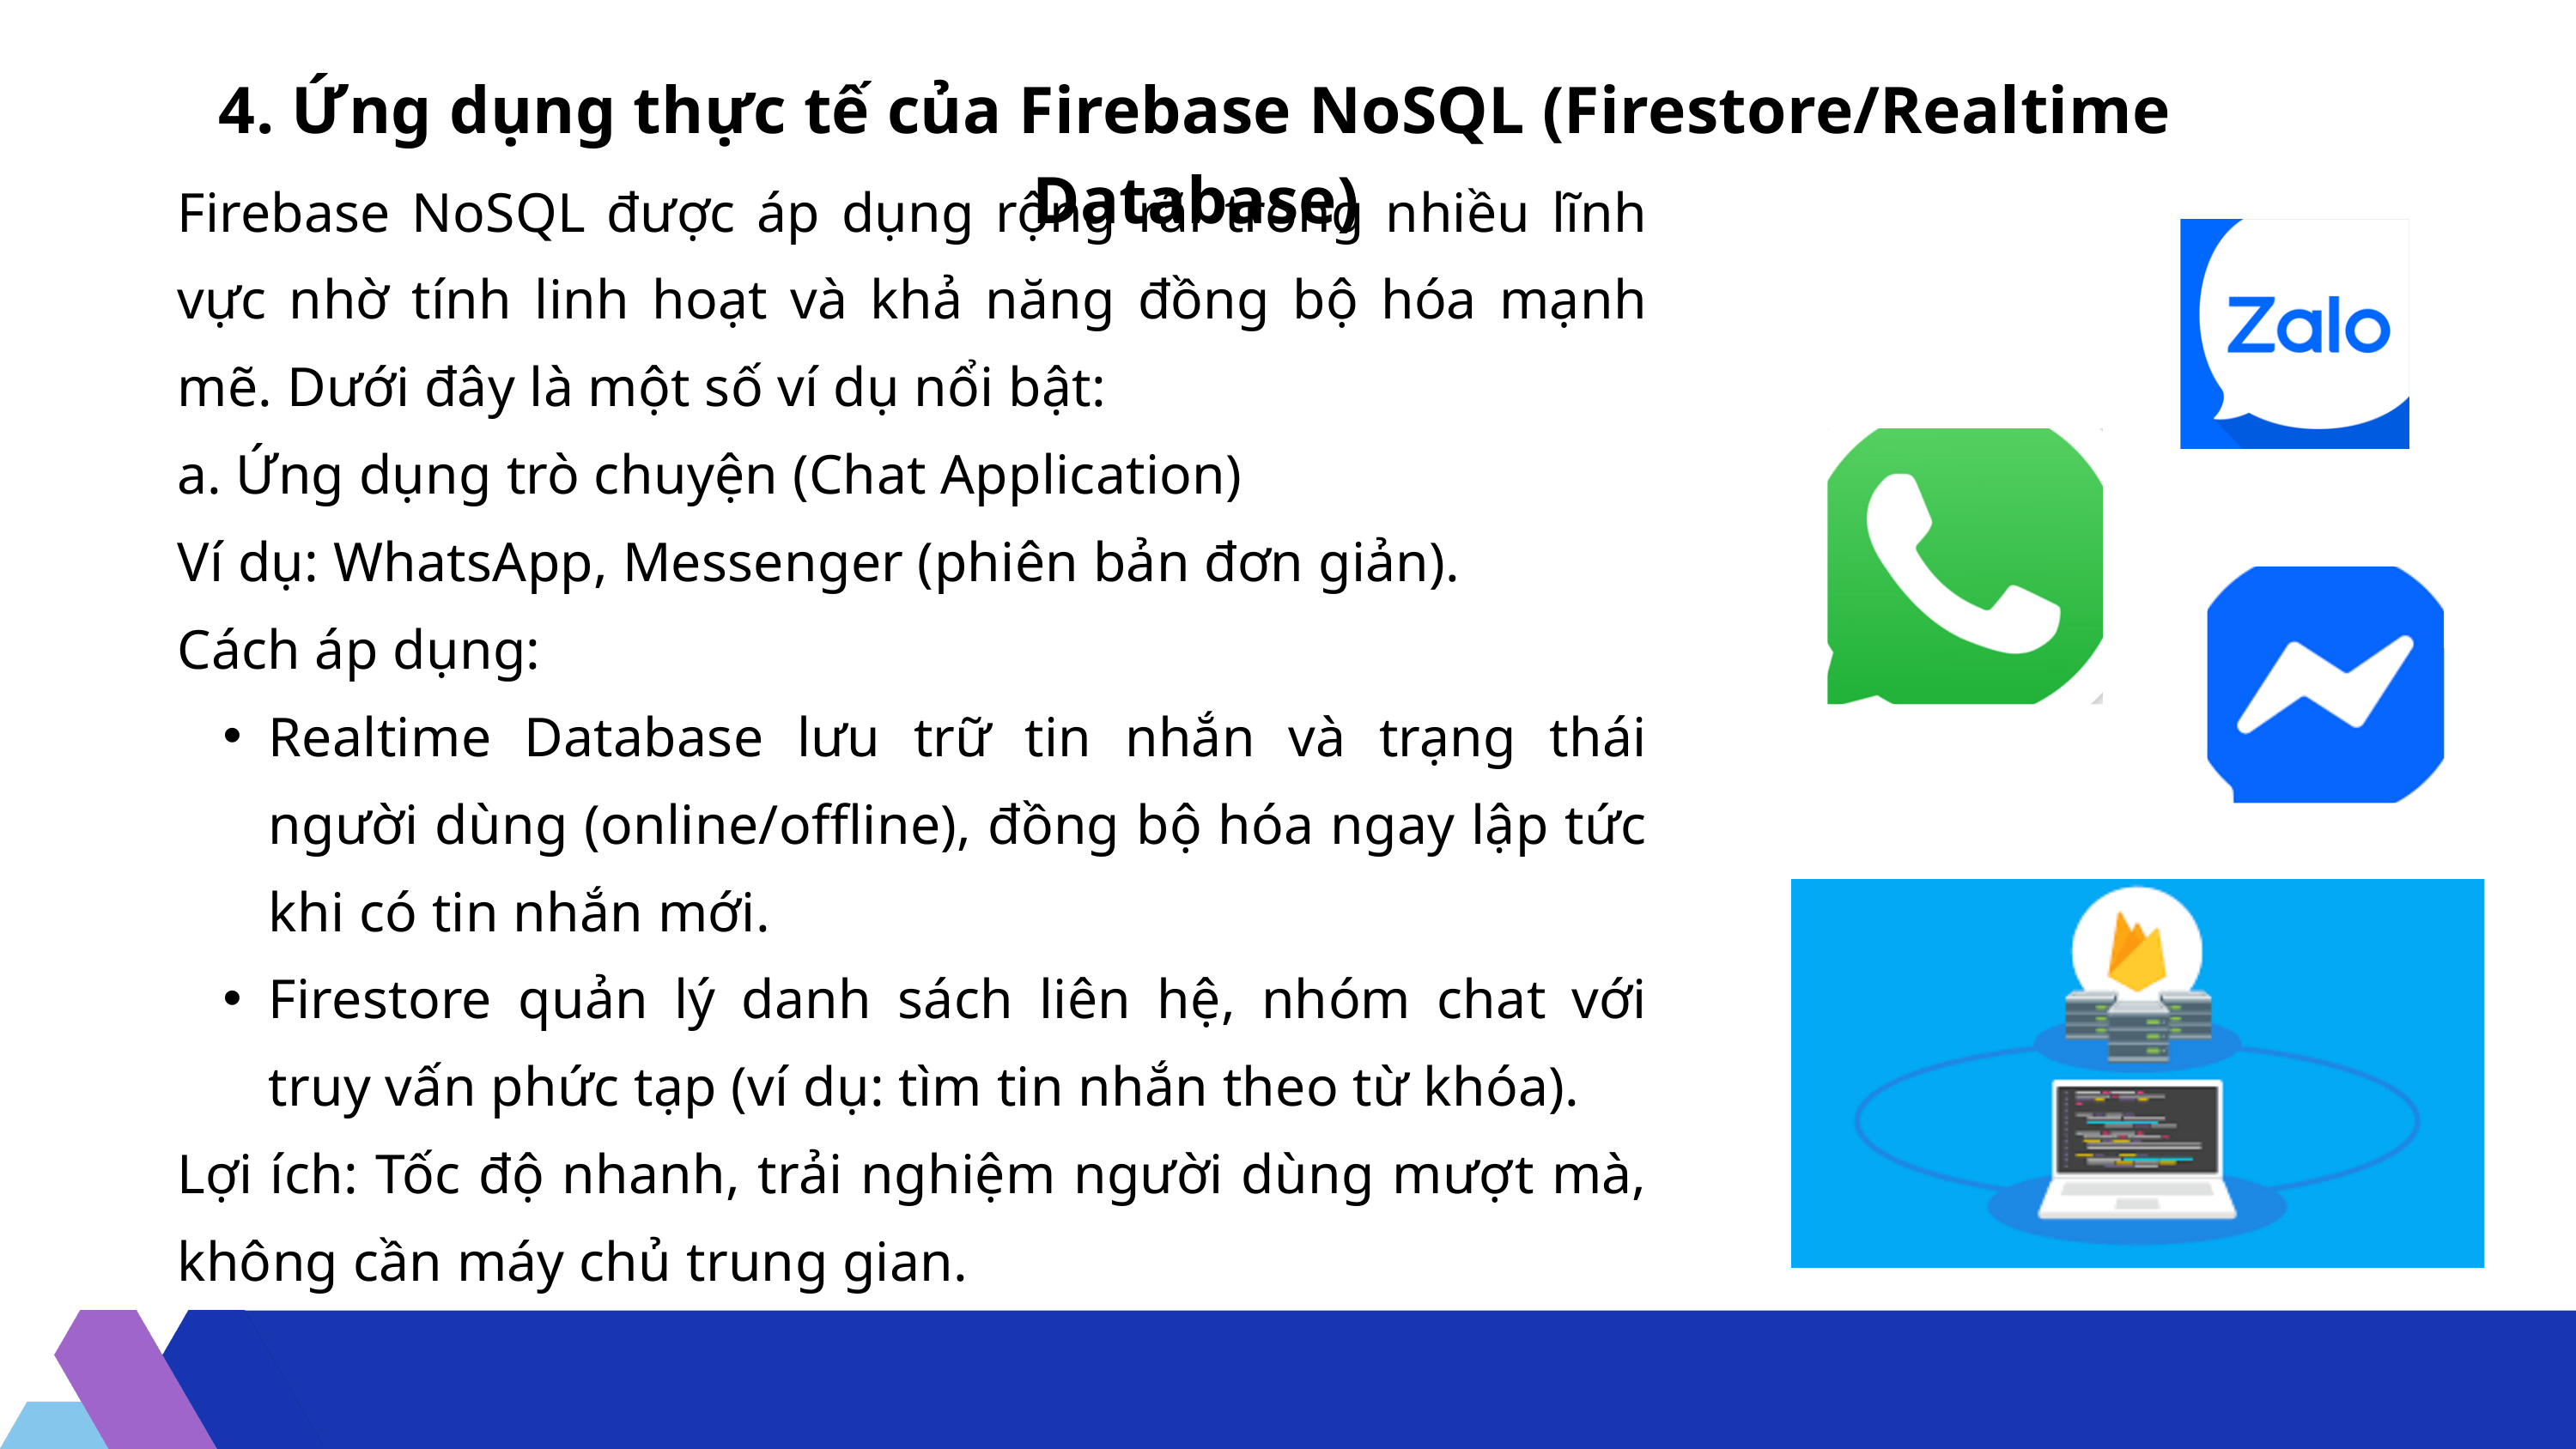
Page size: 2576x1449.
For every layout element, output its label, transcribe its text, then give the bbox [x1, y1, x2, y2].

text_box [1791, 879, 2485, 1268]
text_box [2207, 566, 2445, 803]
text_box 4. Ứng dụng thực tế của Firebase NoSQL (Firestore/Realtime Database) [144, 55, 2248, 236]
text_box [2180, 219, 2409, 449]
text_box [0, 1310, 2576, 1449]
text_box [1827, 428, 2103, 705]
text_box Firebase NoSQL được áp dụng rộng rãi trong nhiều lĩnh vực nhờ tính linh hoạt và khả năng đồng bộ hóa mạnh mẽ. Dưới đây là một số ví dụ nổi bật: a. Ứng dụng trò chuyện (Chat Application) Ví dụ: WhatsApp, Messenger (phiên bản đơn giản). Cách áp dụng: Realtime Database lưu trữ tin nhắn và trạng thái người dùng (online/offline), đồng bộ hóa ngay lập tức khi có tin nhắn mới. Firestore quản lý danh sách liên hệ, nhóm chat với truy vấn phức tạp (ví dụ: tìm tin nhắn theo từ khóa). Lợi ích: Tốc độ nhanh, trải nghiệm người dùng mượt mà, không cần máy chủ trung gian. [177, 236, 1650, 1292]
